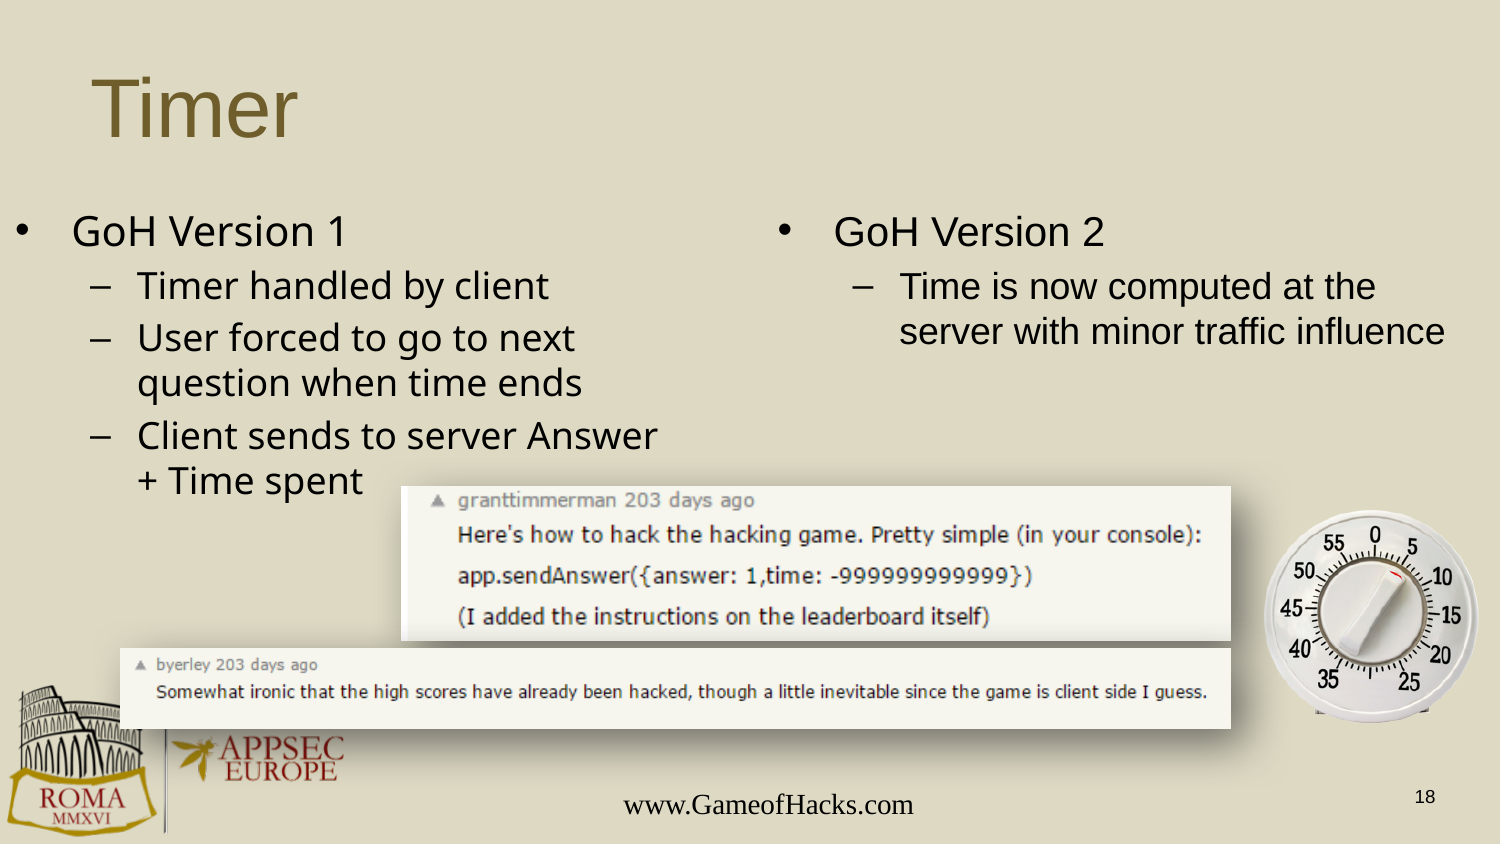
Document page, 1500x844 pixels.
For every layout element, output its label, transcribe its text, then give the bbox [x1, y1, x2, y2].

title Timer [75, 33, 1425, 175]
picture [1256, 503, 1484, 731]
footer www.GameofHacks.com [474, 778, 1063, 823]
list GoH Version 2 Time is now computed at the server with minor traffic influence [762, 196, 1490, 754]
picture [0, 621, 1231, 844]
list GoH Version 1 Timer handled by client User forced to go to next question when time ends Client sends to server Answer + Time spent [0, 196, 690, 561]
picture [401, 486, 1231, 641]
slide_number 18 [1360, 777, 1490, 823]
